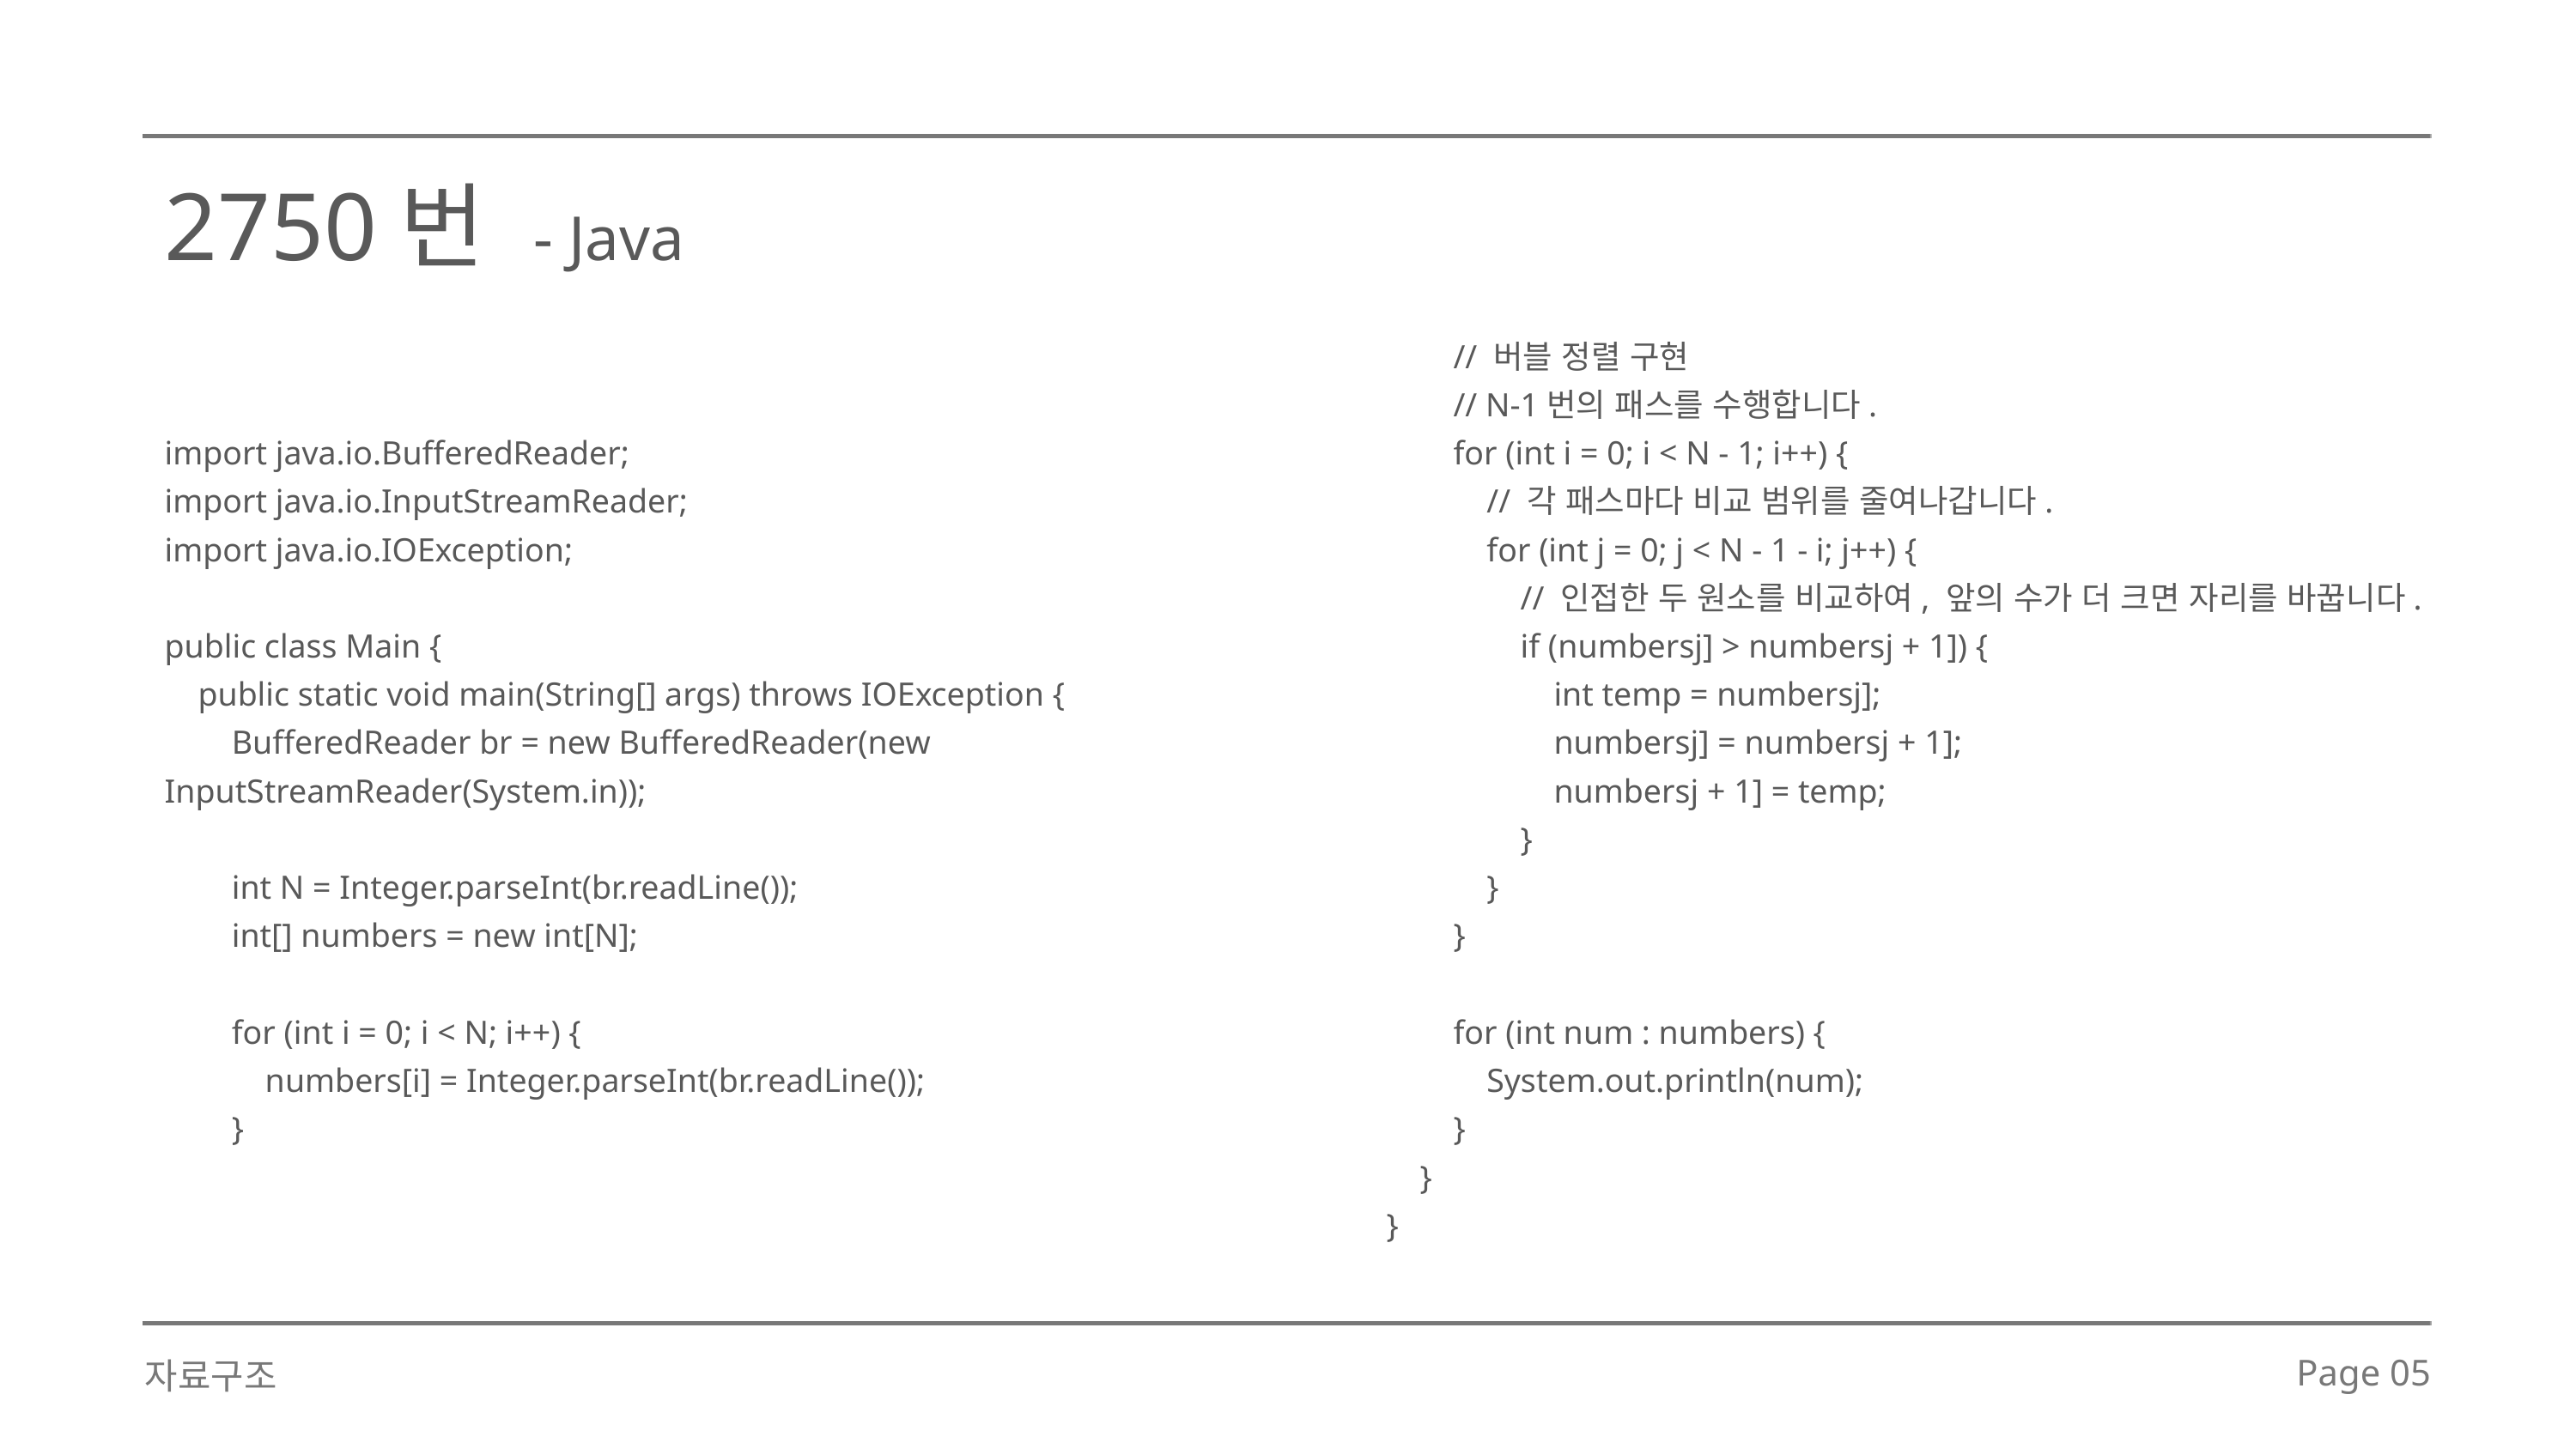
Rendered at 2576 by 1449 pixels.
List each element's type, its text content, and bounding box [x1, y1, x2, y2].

text_box 자료구조 [144, 1351, 277, 1403]
text_box Page 05 [2287, 1348, 2432, 1399]
text_box // 버블 정렬 구현 // N-1번의 패스를 수행합니다. for (int i = 0; i < N - 1; i++) { // 각 패스마다 비교 범위를 줄여나갑니다. for (int j = 0; j < N - 1 - i; j++) { // 인접한 두 원소를 비교하여, 앞의 수가 더 크면 자리를 바꿉니다. if (numbersj] > numbersj + 1]) { int temp = numbersj]; numbersj] = numbersj + 1]; numbersj + 1] = temp; } } } for (int num : numbers) { System.out.println(num); } } } [1386, 325, 2440, 1245]
text_box import java.io.BufferedReader; import java.io.InputStreamReader; import java.io.IOException; public class Main { public static void main(String[] args) throws IOException { BufferedReader br = new BufferedReader(new InputStreamReader(System.in)); int N = Integer.parseInt(br.readLine()); int[] numbers = new int[N]; for (int i = 0; i < N; i++) { numbers[i] = Integer.parseInt(br.readLine()); } [164, 421, 1218, 1149]
text_box 2750번 - Java [164, 157, 2488, 288]
picture [143, 133, 2432, 138]
picture [143, 1321, 2432, 1325]
